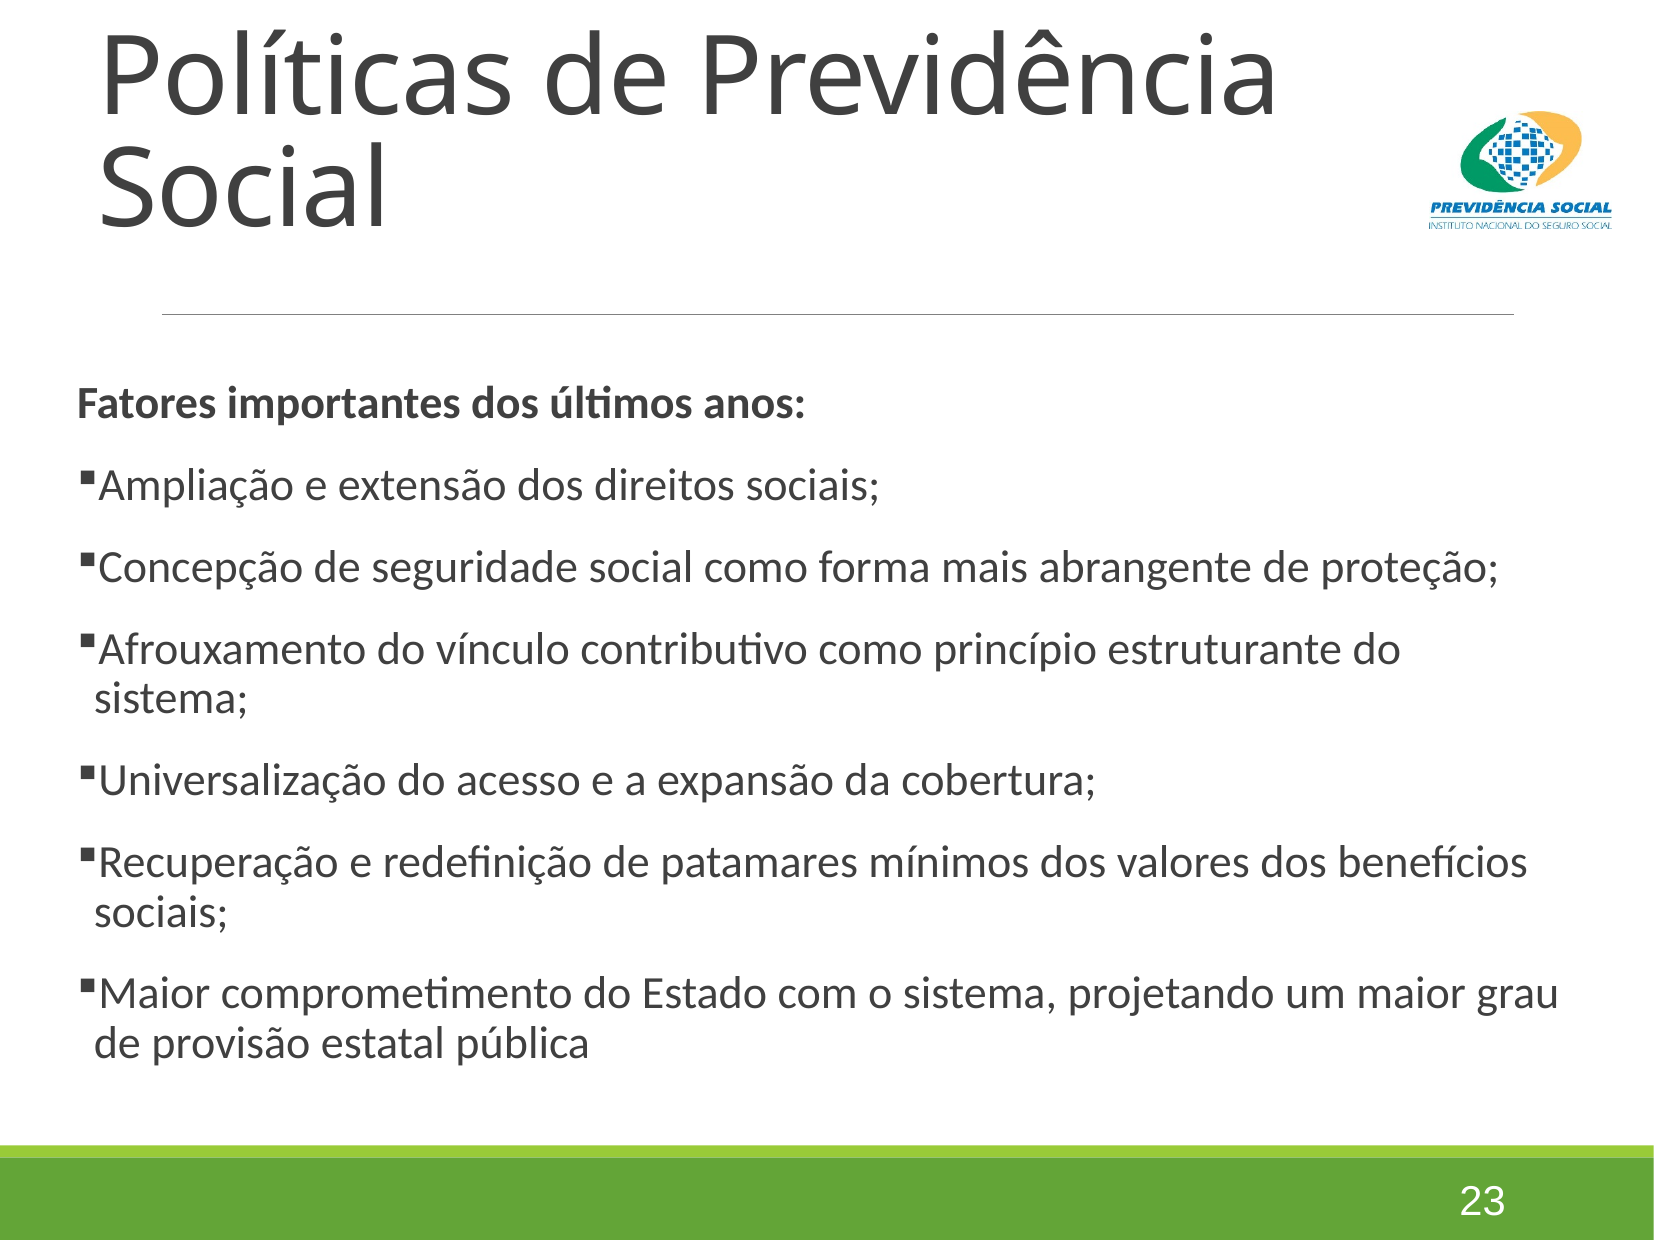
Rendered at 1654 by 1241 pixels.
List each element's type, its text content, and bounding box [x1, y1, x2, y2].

picture [1571, 111, 1612, 229]
slide_number 23 [1342, 1167, 1521, 1235]
list Fatores importantes dos últimos anos: Ampliação e extensão dos direitos sociais; Concepção de seguridade social como forma mais abrangente de proteção; Afrouxamento do vínculo contributivo como princípio estruturante do sistema; Universalização do acesso e a expansão da cobertura; Recuperação e redefinição de patamares mínimos dos valores dos benefícios sociais; Maior comprometimento do Estado com o sistema, projetando um maior grau de provisão estatal pública [77, 371, 1566, 1106]
title Políticas de Previdência Social [82, 49, 1571, 257]
